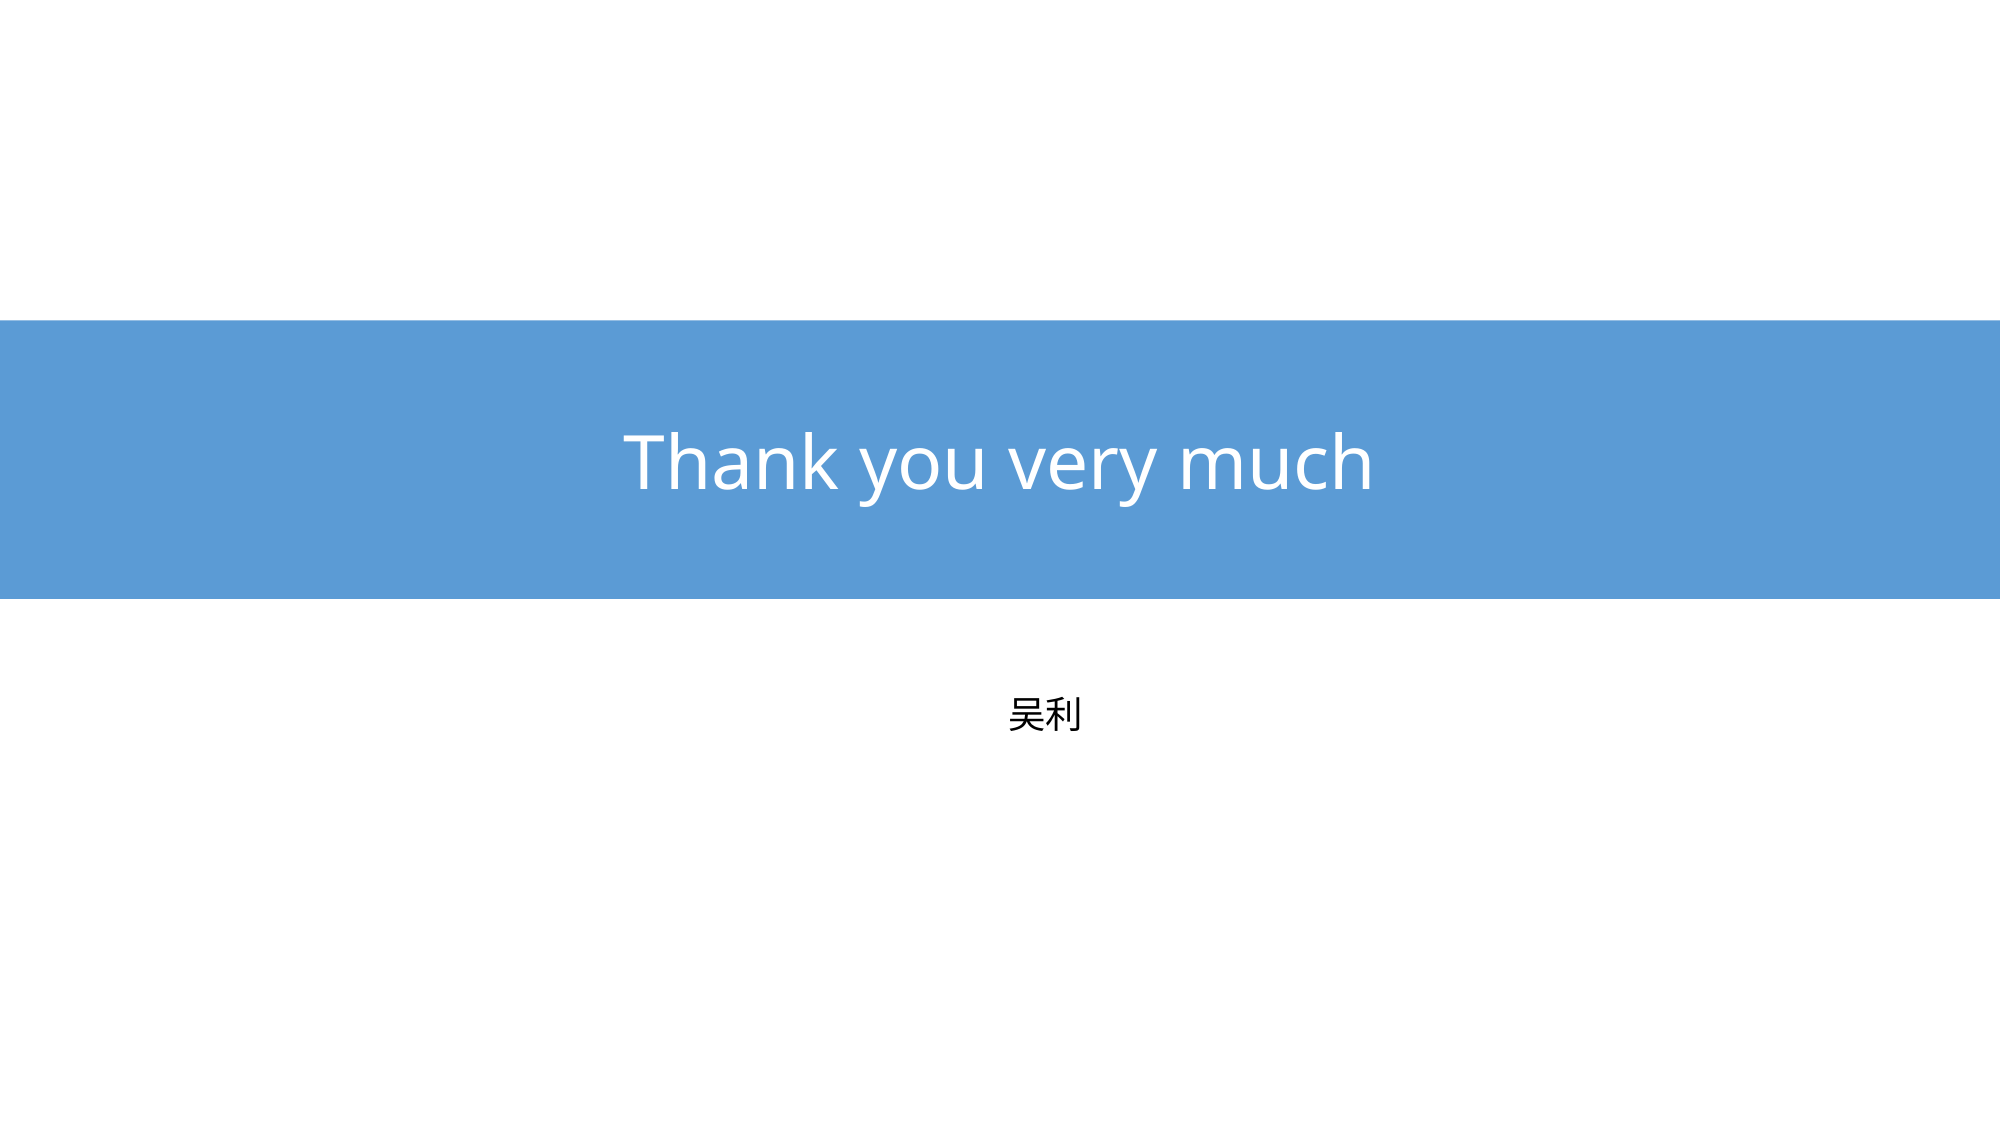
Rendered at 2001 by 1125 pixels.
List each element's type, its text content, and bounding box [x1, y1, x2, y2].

text_box 吴利 [650, 684, 1441, 744]
text_box Thank you very much [0, 319, 2000, 600]
